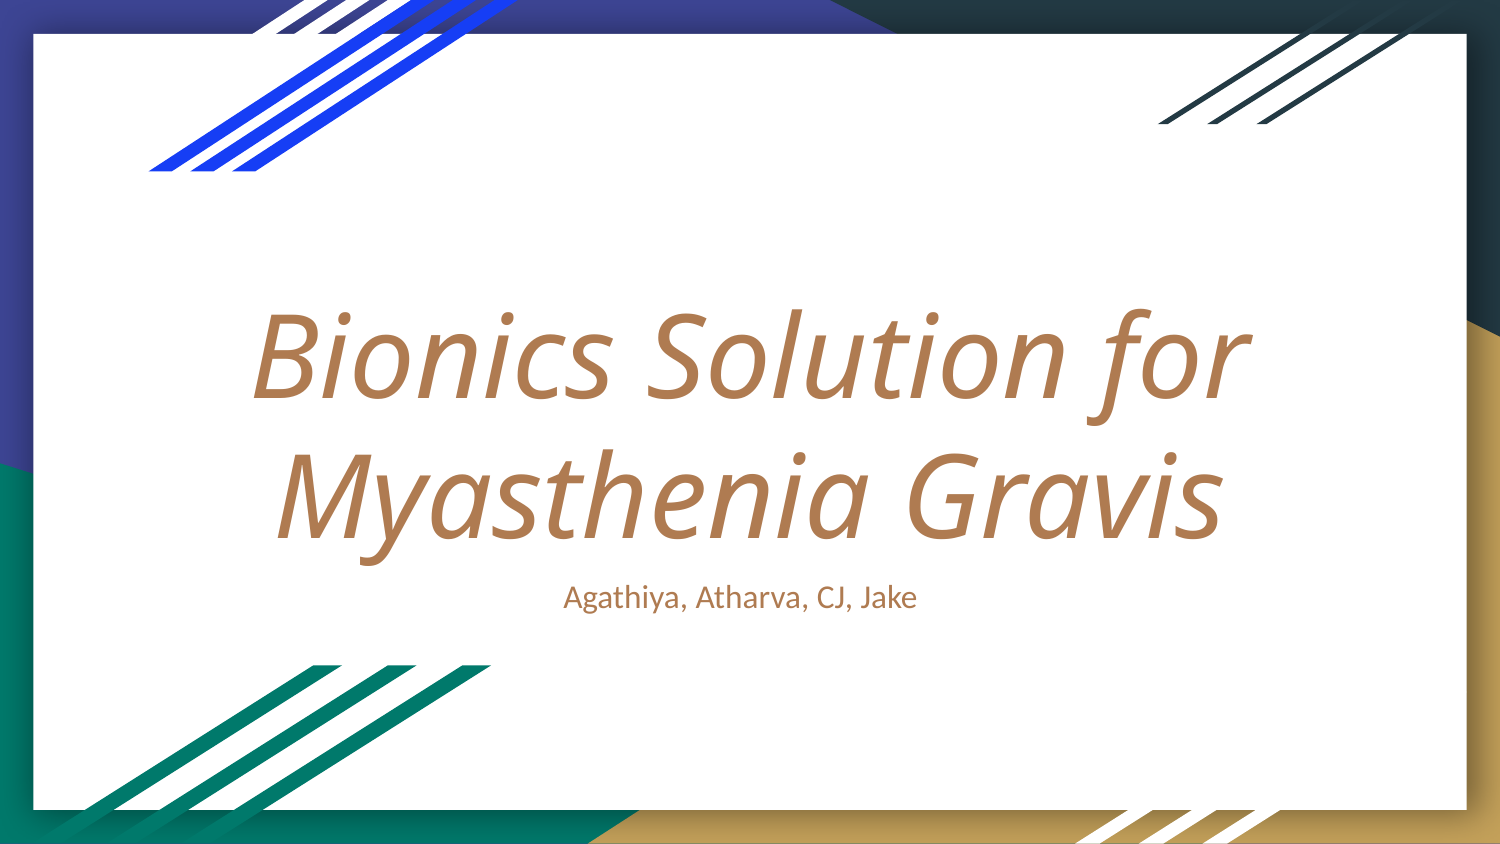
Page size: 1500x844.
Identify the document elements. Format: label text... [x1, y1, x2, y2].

subtitle Agathiya, Atharva, CJ, Jake [304, 559, 1185, 646]
title Bionics Solution for Myasthenia Gravis [212, 303, 1288, 541]
